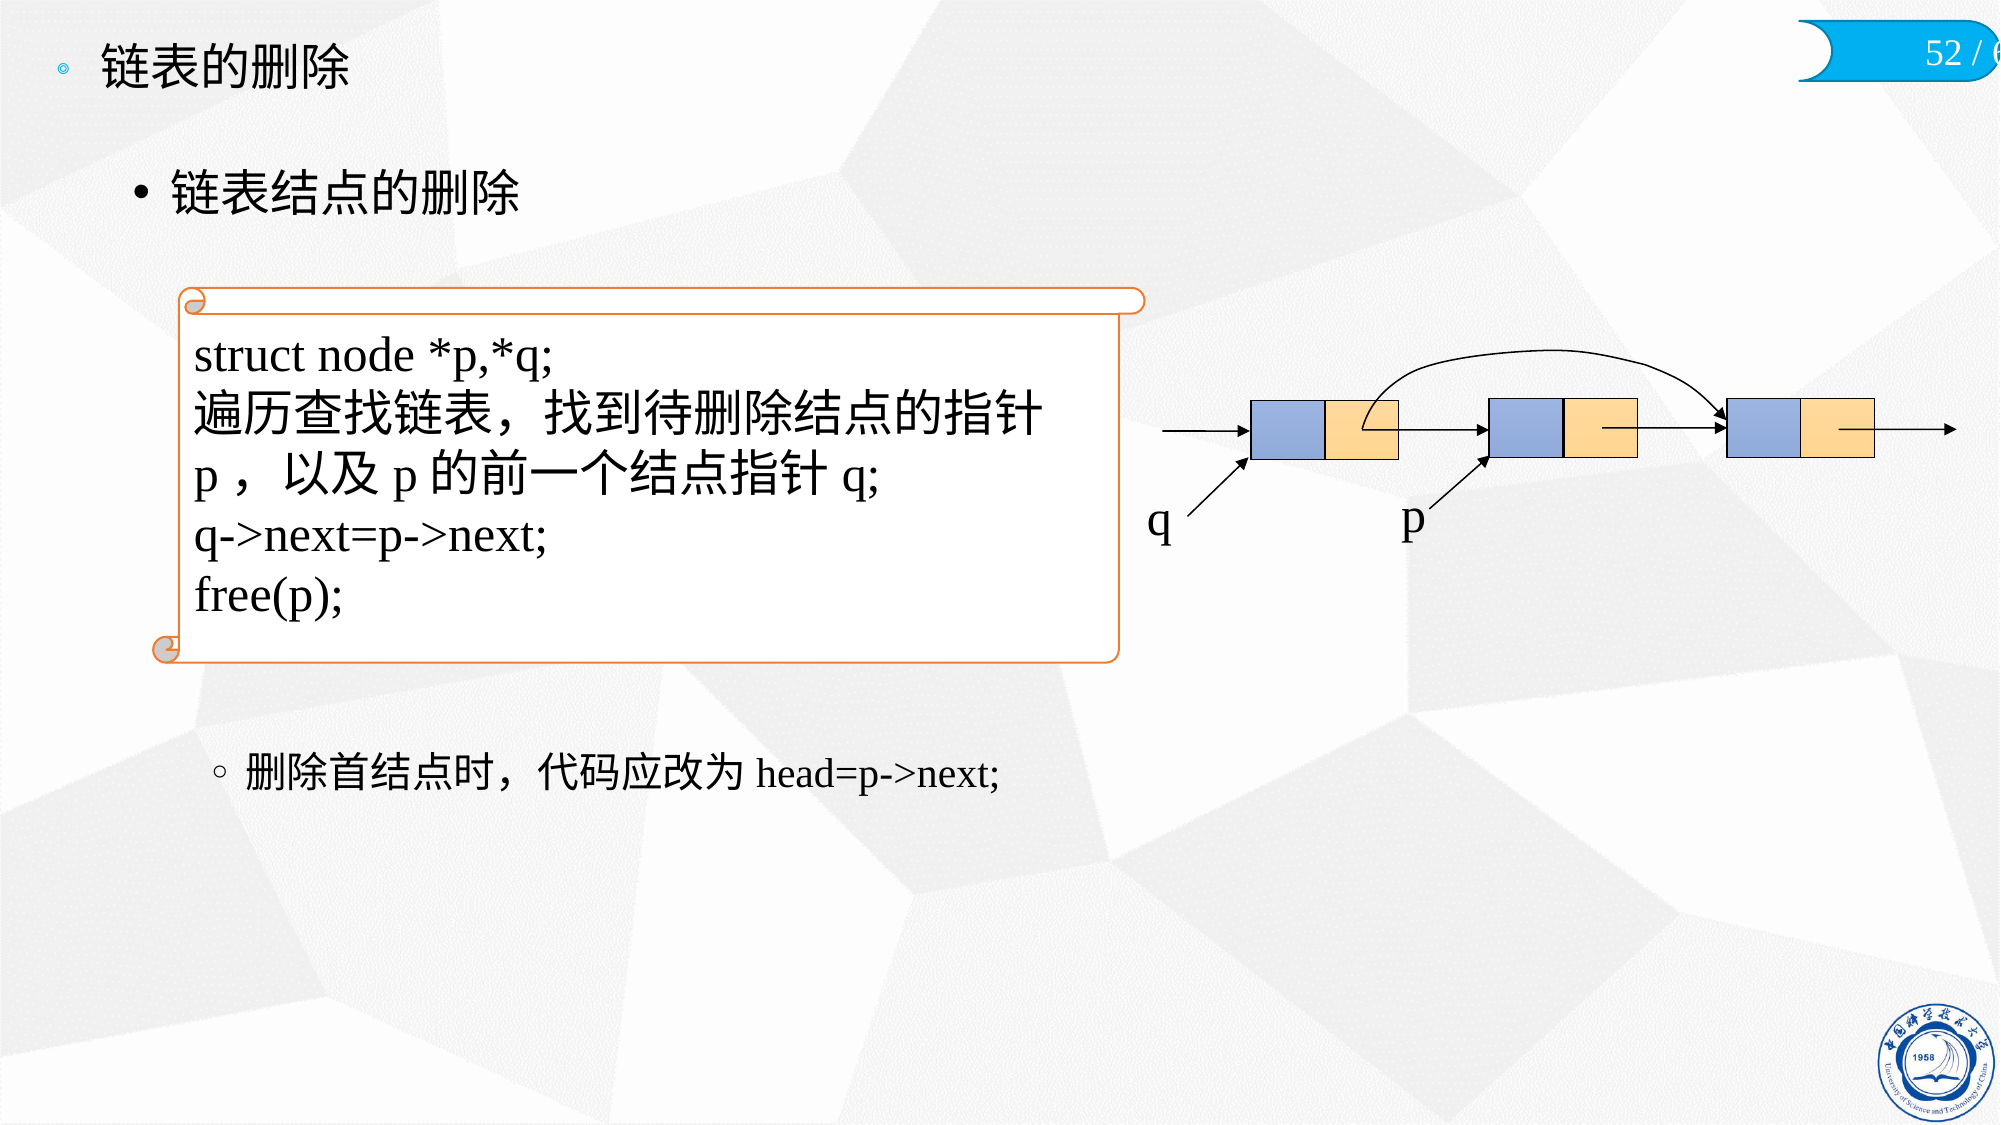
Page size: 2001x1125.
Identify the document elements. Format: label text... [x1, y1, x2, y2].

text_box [1250, 400, 1399, 460]
text_box [1376, 350, 1726, 429]
text_box [1875, 423, 1957, 436]
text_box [1488, 398, 1638, 458]
text_box q [1132, 478, 1187, 554]
text_box struct node *p,*q; 遍历查找链表，找到待删除结点的指针p，以及p的前一个结点指针q; q->next=p->next; free(p); [152, 286, 1146, 664]
text_box [1638, 421, 1726, 435]
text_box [1726, 398, 1875, 458]
title 链表的删除 [41, 34, 997, 105]
text_box [1399, 423, 1488, 437]
picture [0, 0, 2000, 1125]
text_box [1187, 457, 1249, 517]
text_box [1162, 424, 1250, 438]
text_box p [1386, 475, 1448, 550]
list 链表结点的删除 删除首结点时，代码应改为head=p->next; [117, 153, 1875, 1065]
text_box [1448, 455, 1490, 493]
